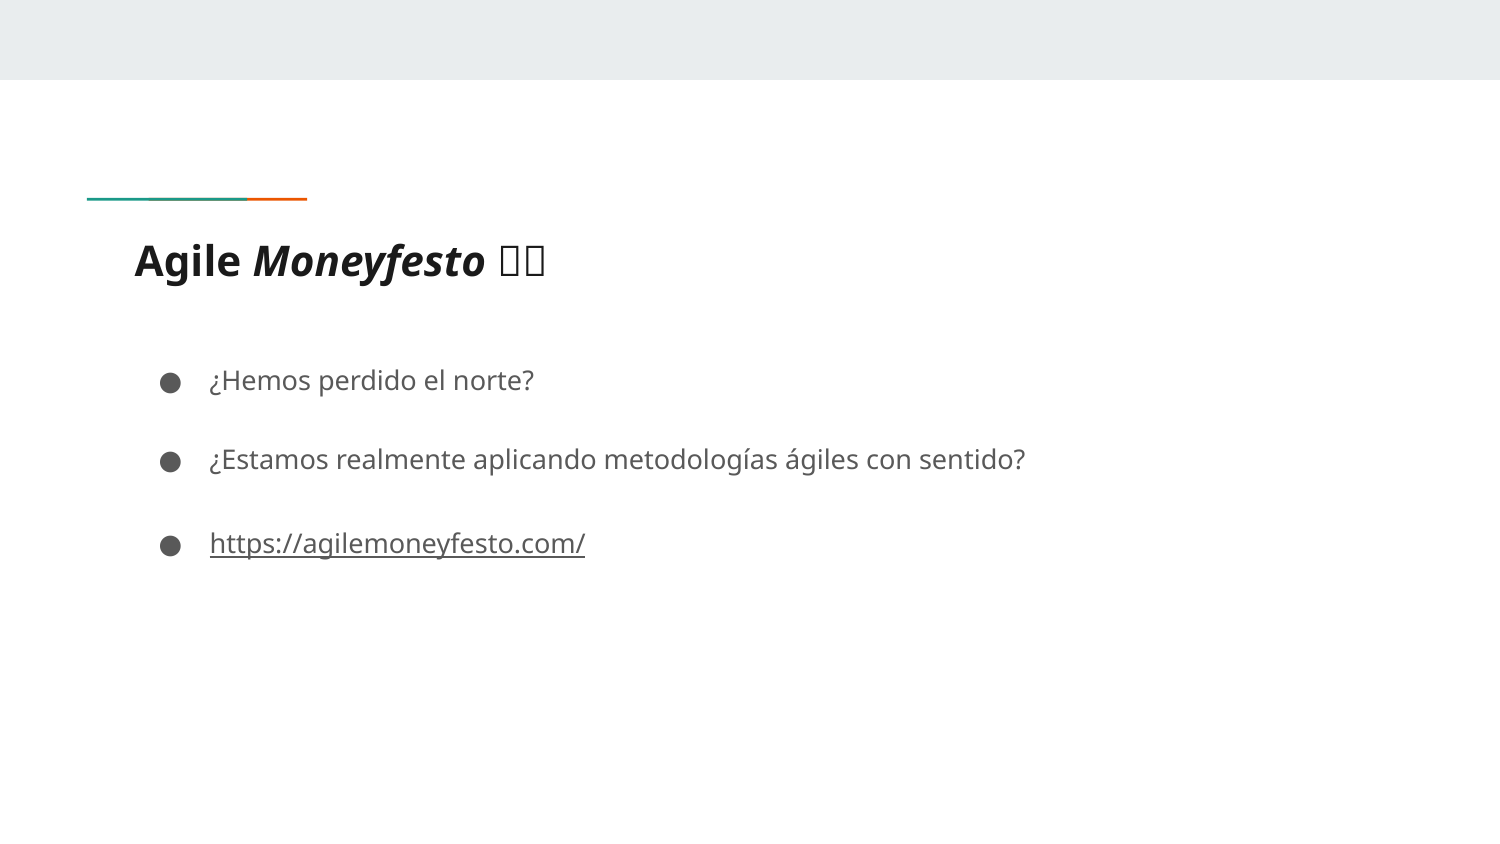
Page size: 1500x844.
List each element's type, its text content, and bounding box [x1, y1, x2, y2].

list ¿Hemos perdido el norte? ¿Estamos realmente aplicando metodologías ágiles con sentido? https://agilemoneyfesto.com/ [119, 341, 1381, 712]
title Agile Moneyfesto 💸🤑 [119, 216, 1381, 305]
